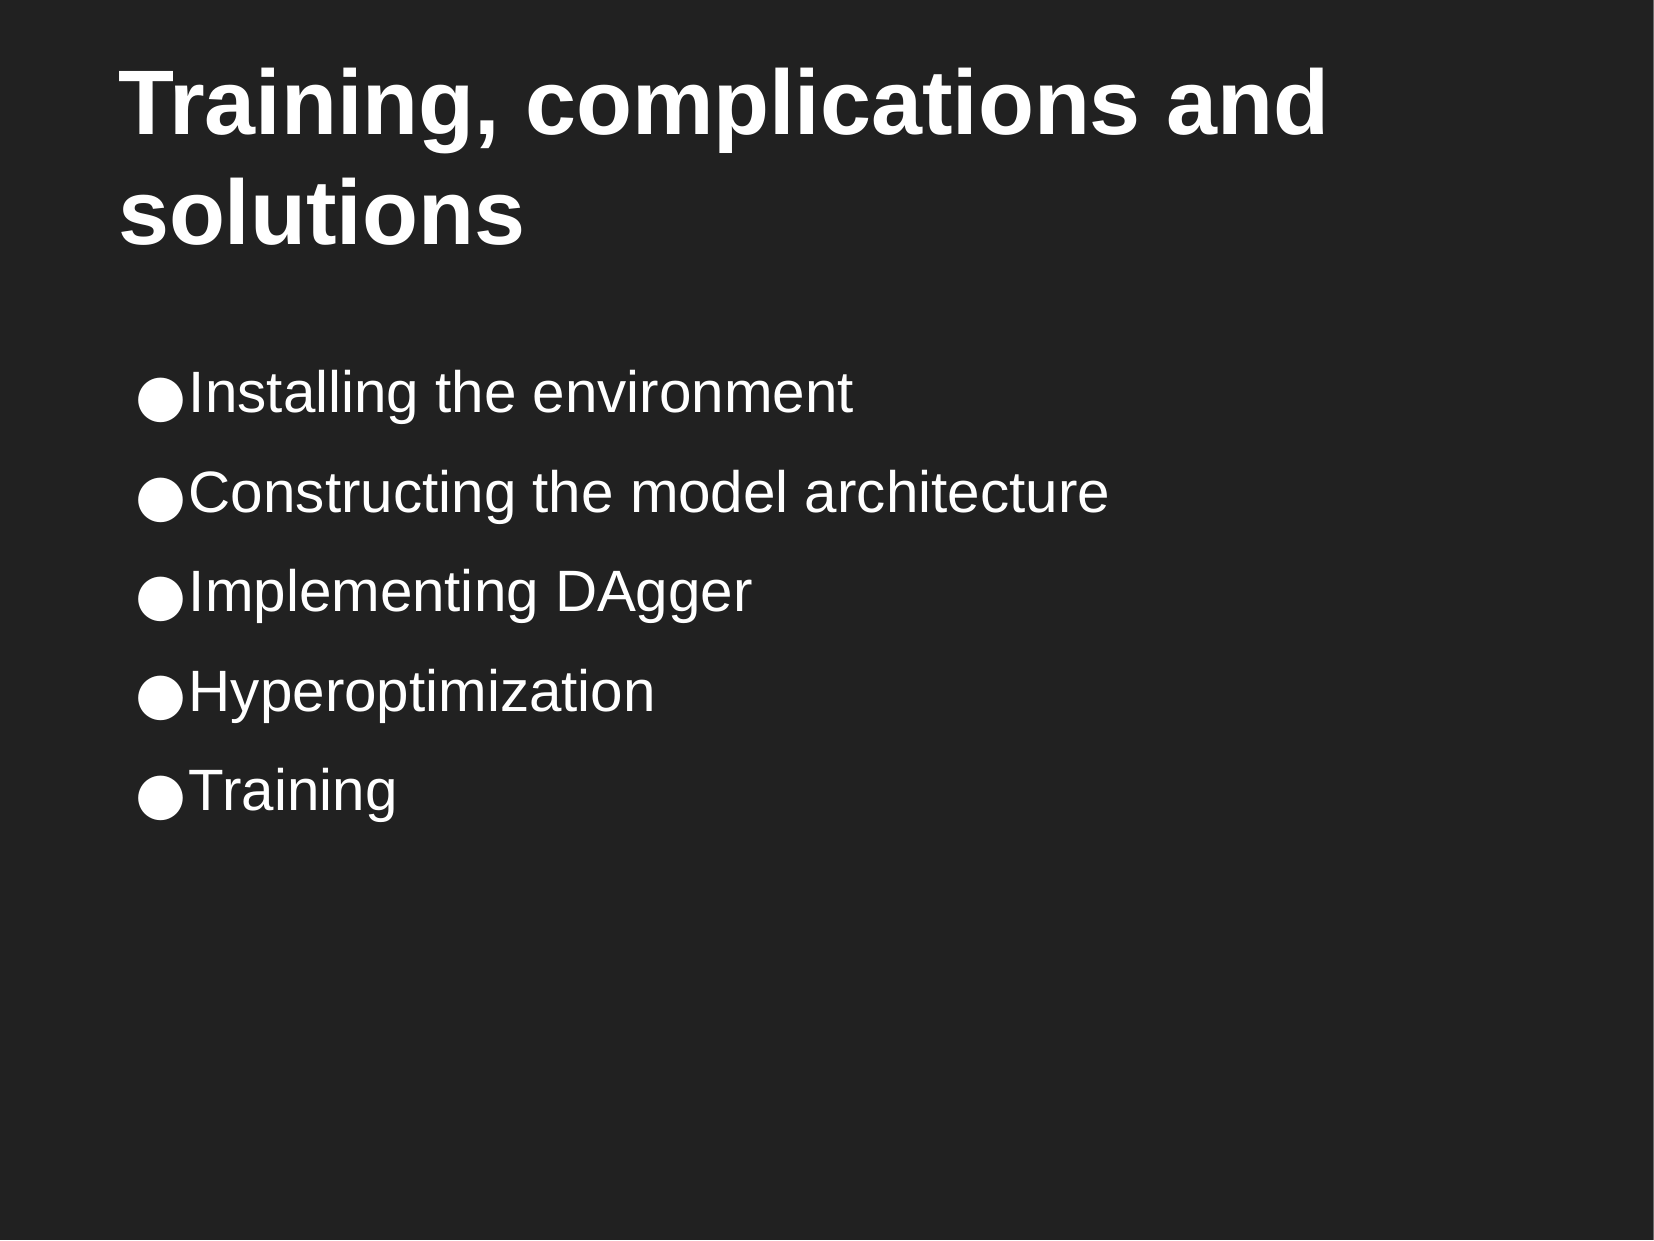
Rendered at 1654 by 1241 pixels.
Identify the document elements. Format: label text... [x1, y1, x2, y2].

text_box Training, complications and solutions [118, 45, 1571, 260]
text_box Installing the environment Constructing the model architecture Implementing DAgger Hyperoptimization Training [118, 354, 1536, 1074]
